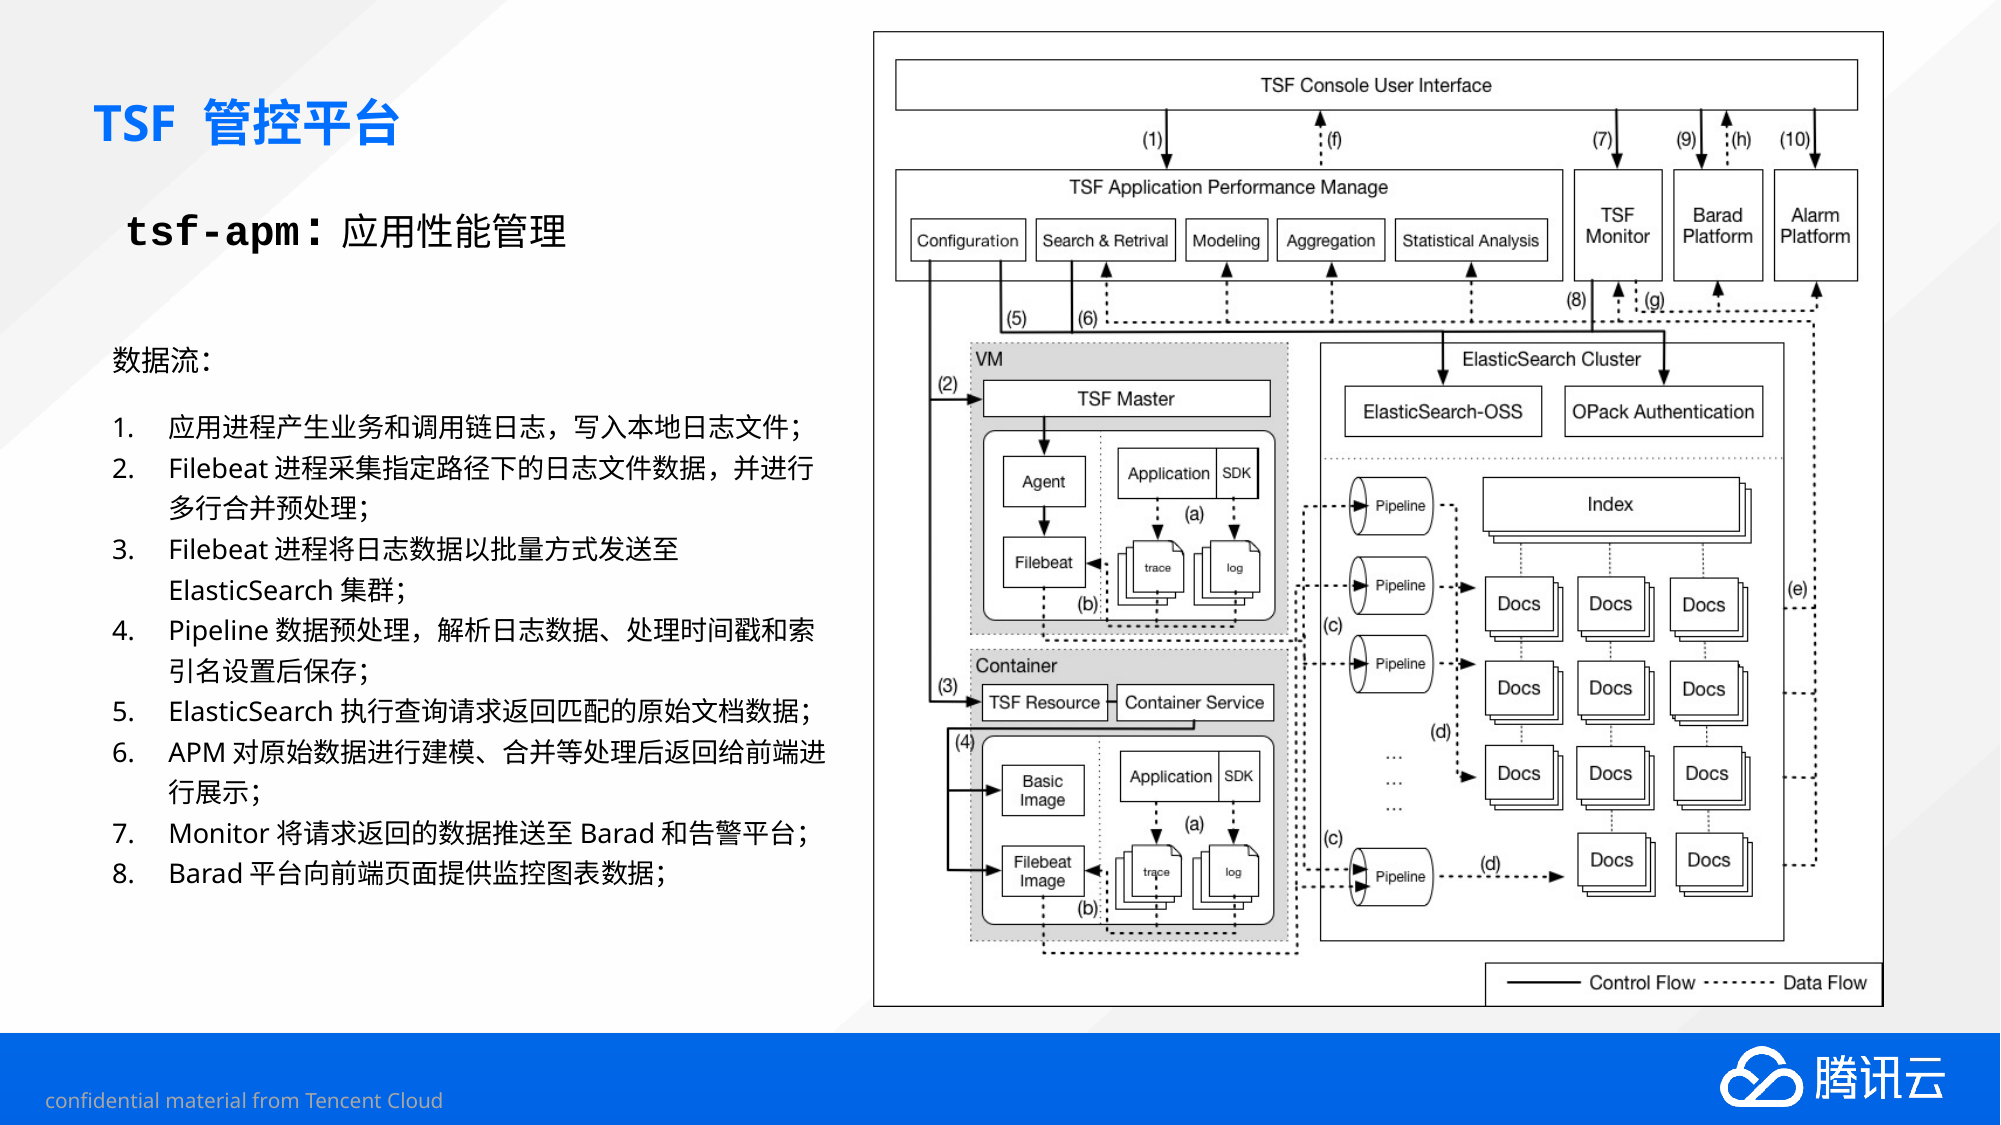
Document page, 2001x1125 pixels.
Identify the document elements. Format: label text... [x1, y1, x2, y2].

picture [0, 0, 2000, 1033]
text_box 数据流： 应用进程产生业务和调用链日志，写入本地日志文件； Filebeat进程采集指定路径下的日志文件数据，并进行多行合并预处理； Filebeat进程将日志数据以批量方式发送至ElasticSearch集群； Pipeline数据预处理，解析日志数据、处理时间戳和索引名设置后保存； ElasticSearch执行查询请求返回匹配的原始文档数据； APM对原始数据进行建模、合并等处理后返回给前端进行展示； Monitor将请求返回的数据推送至Barad和告警平台； Barad平台向前端页面提供监控图表数据； [97, 335, 854, 932]
text_box tsf-apm:应用性能管理 [109, 188, 789, 308]
title TSF 管控平台 [78, 78, 872, 172]
picture [1720, 1046, 1945, 1107]
